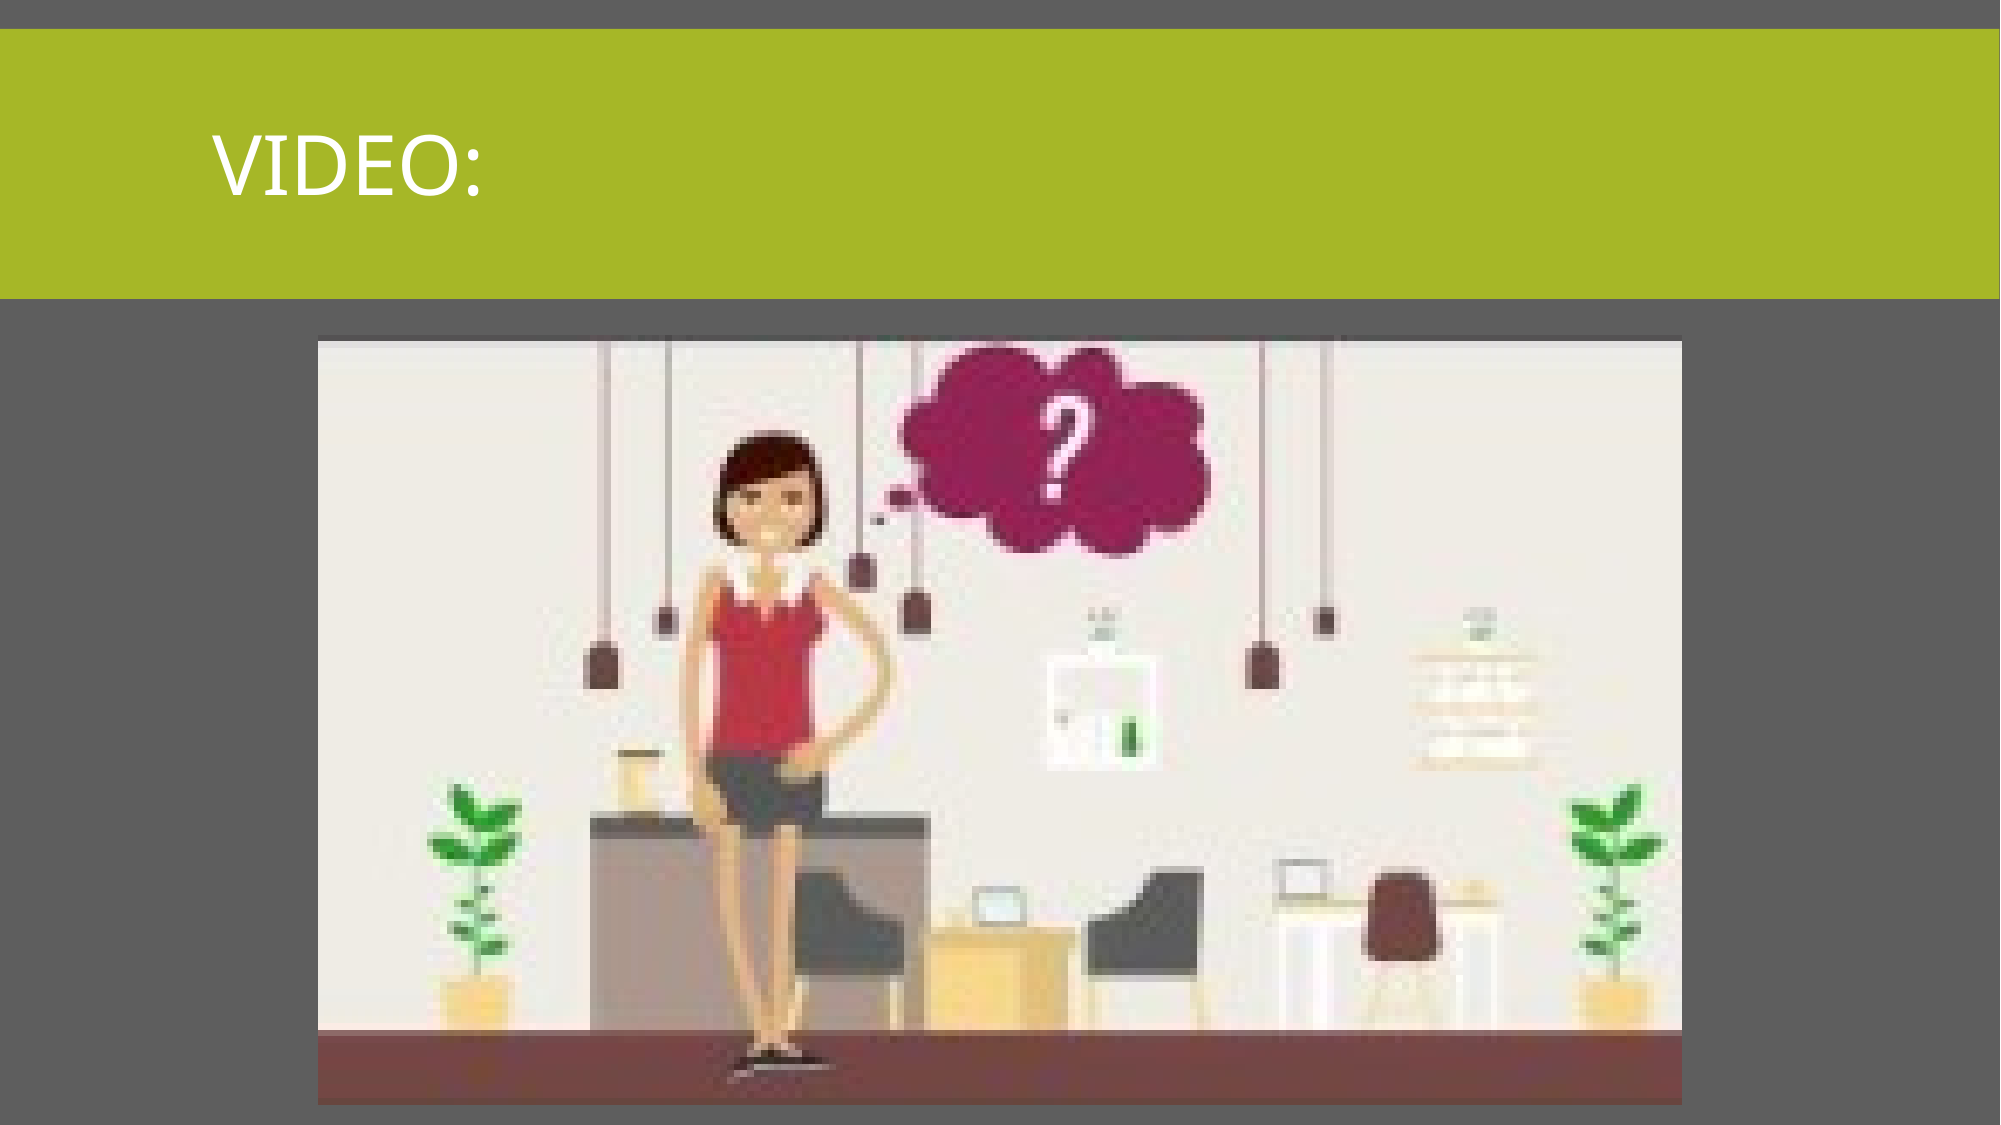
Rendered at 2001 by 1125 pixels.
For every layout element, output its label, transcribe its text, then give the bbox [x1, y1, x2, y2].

title Video: [197, 46, 1803, 295]
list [317, 334, 1683, 1106]
